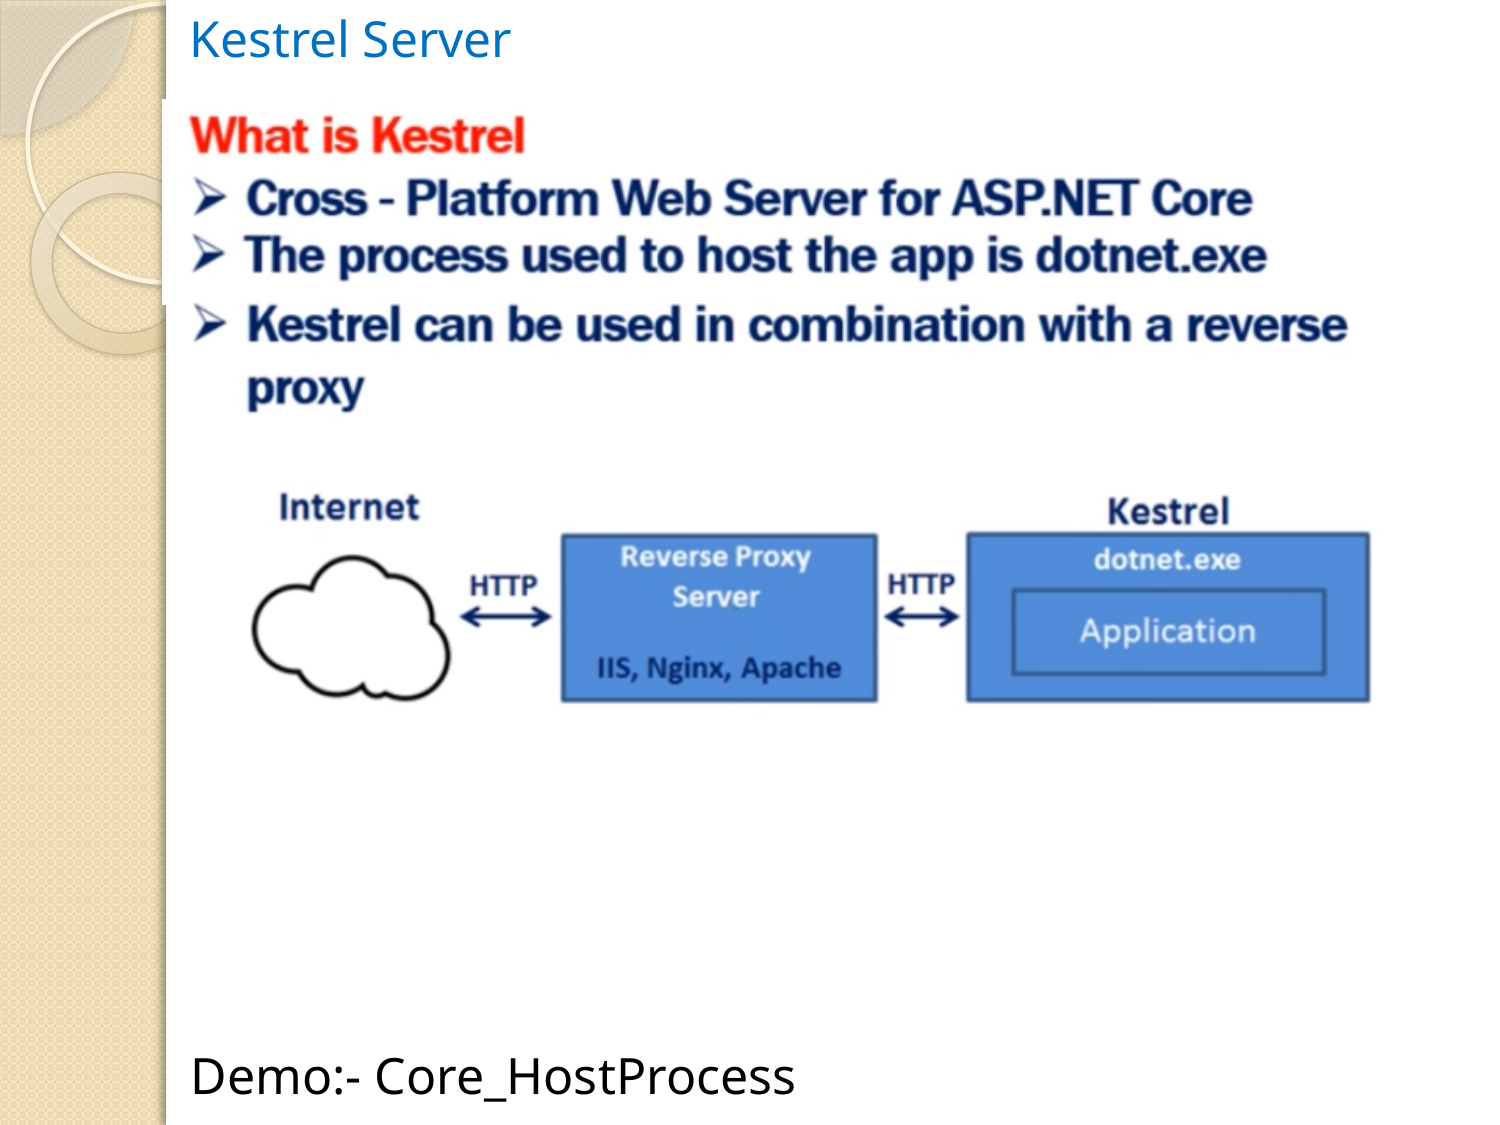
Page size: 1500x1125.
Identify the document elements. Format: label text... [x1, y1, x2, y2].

picture [162, 99, 1393, 718]
list Demo:- Core_HostProcess [162, 1037, 1393, 1125]
title Kestrel Server [174, 0, 1405, 75]
